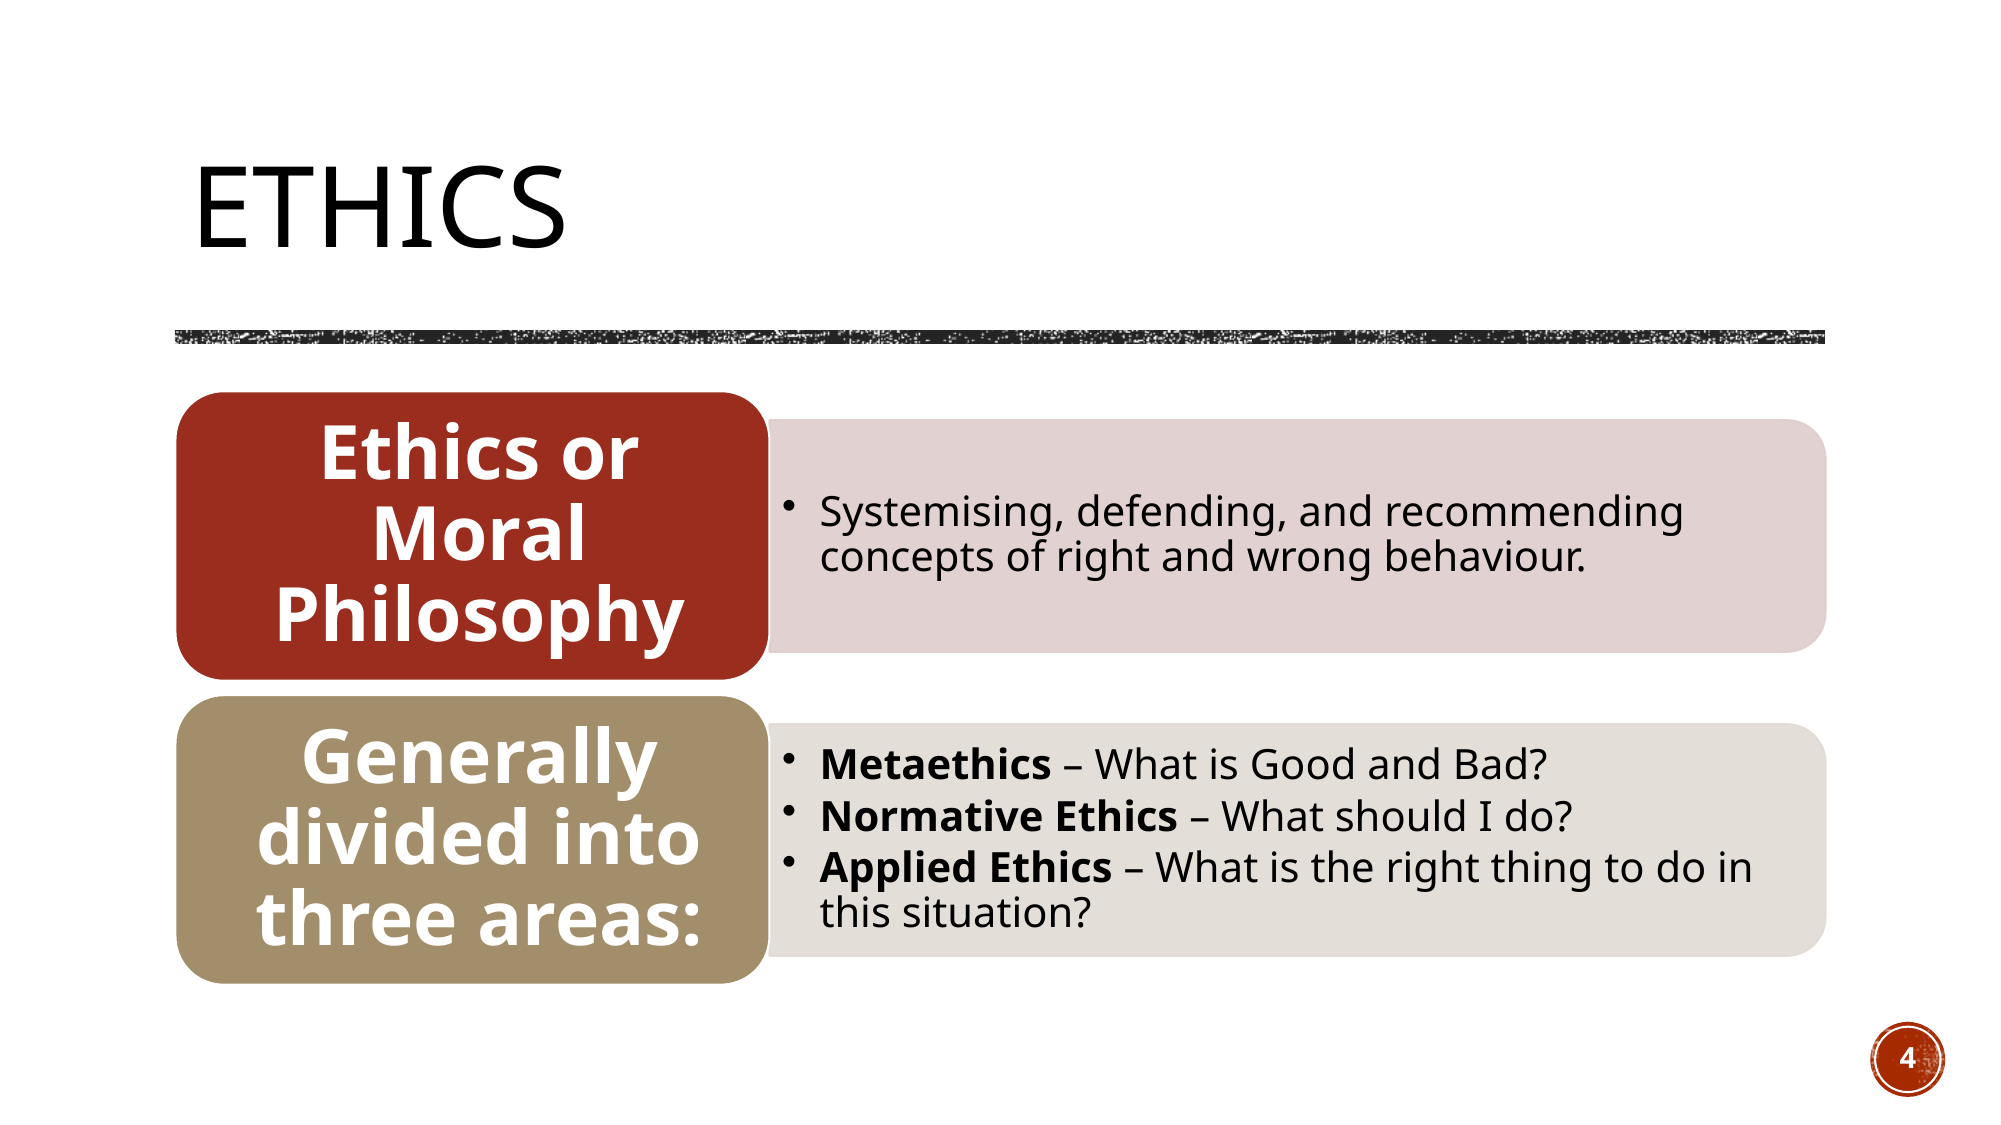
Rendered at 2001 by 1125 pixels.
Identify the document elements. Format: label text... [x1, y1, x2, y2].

text_box [174, 329, 1826, 344]
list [176, 392, 1824, 984]
title Ethics [175, 79, 1826, 329]
slide_number 4 [1855, 1028, 1961, 1089]
